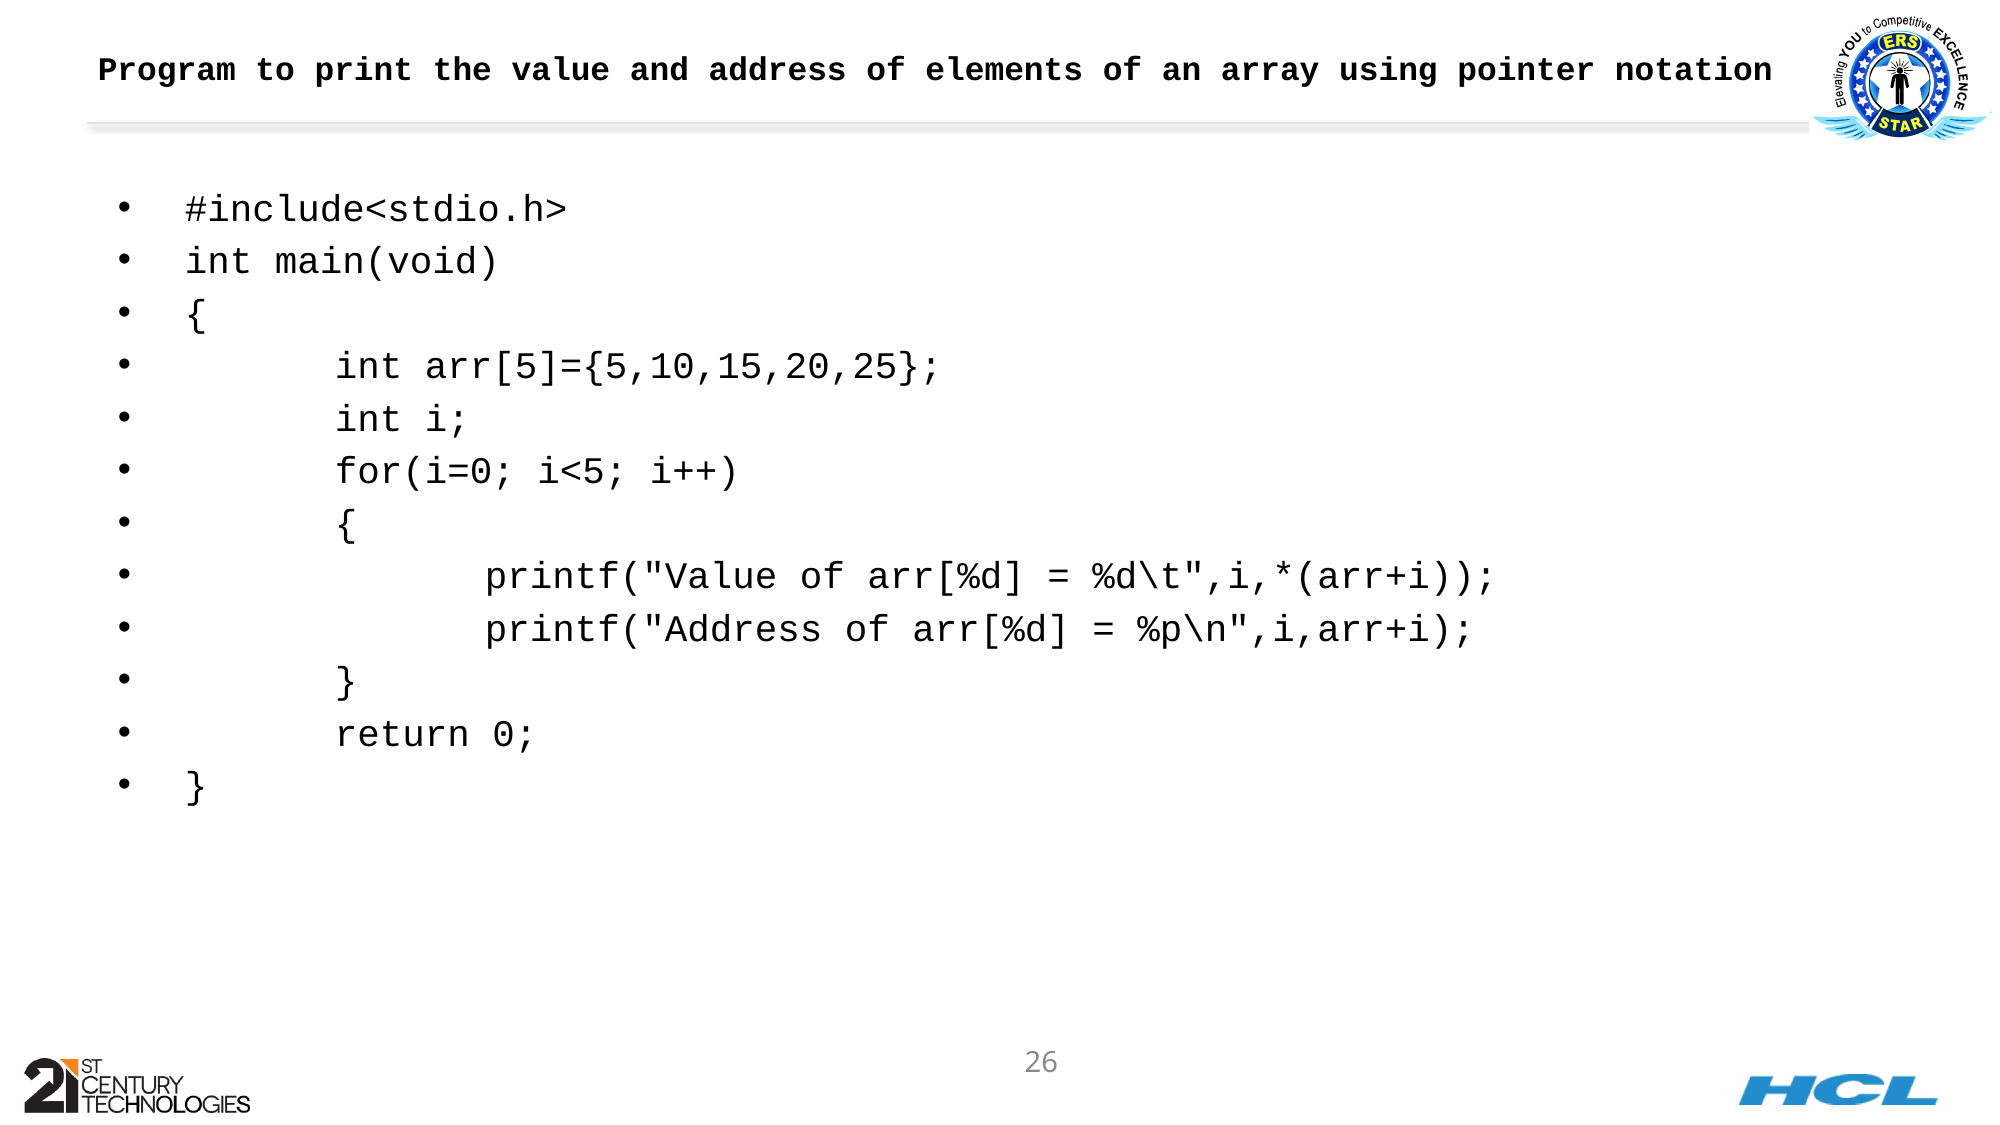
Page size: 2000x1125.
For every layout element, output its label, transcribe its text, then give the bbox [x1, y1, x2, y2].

title Program to print the value and address of elements of an array using pointer notation [97, 28, 1788, 107]
picture [1739, 1074, 1938, 1105]
picture [1809, 10, 2000, 144]
picture [24, 1058, 250, 1113]
slide_number 26 [808, 1033, 1275, 1094]
list #include<stdio.h> int main(void) { int arr[5]={5,10,15,20,25}; int i; for(i=0; i<5; i++) { printf("Value of arr[%d] = %d\t",i,*(arr+i)); printf("Address of arr[%d] = %p\n",i,arr+i); } return 0; } [99, 174, 1900, 988]
